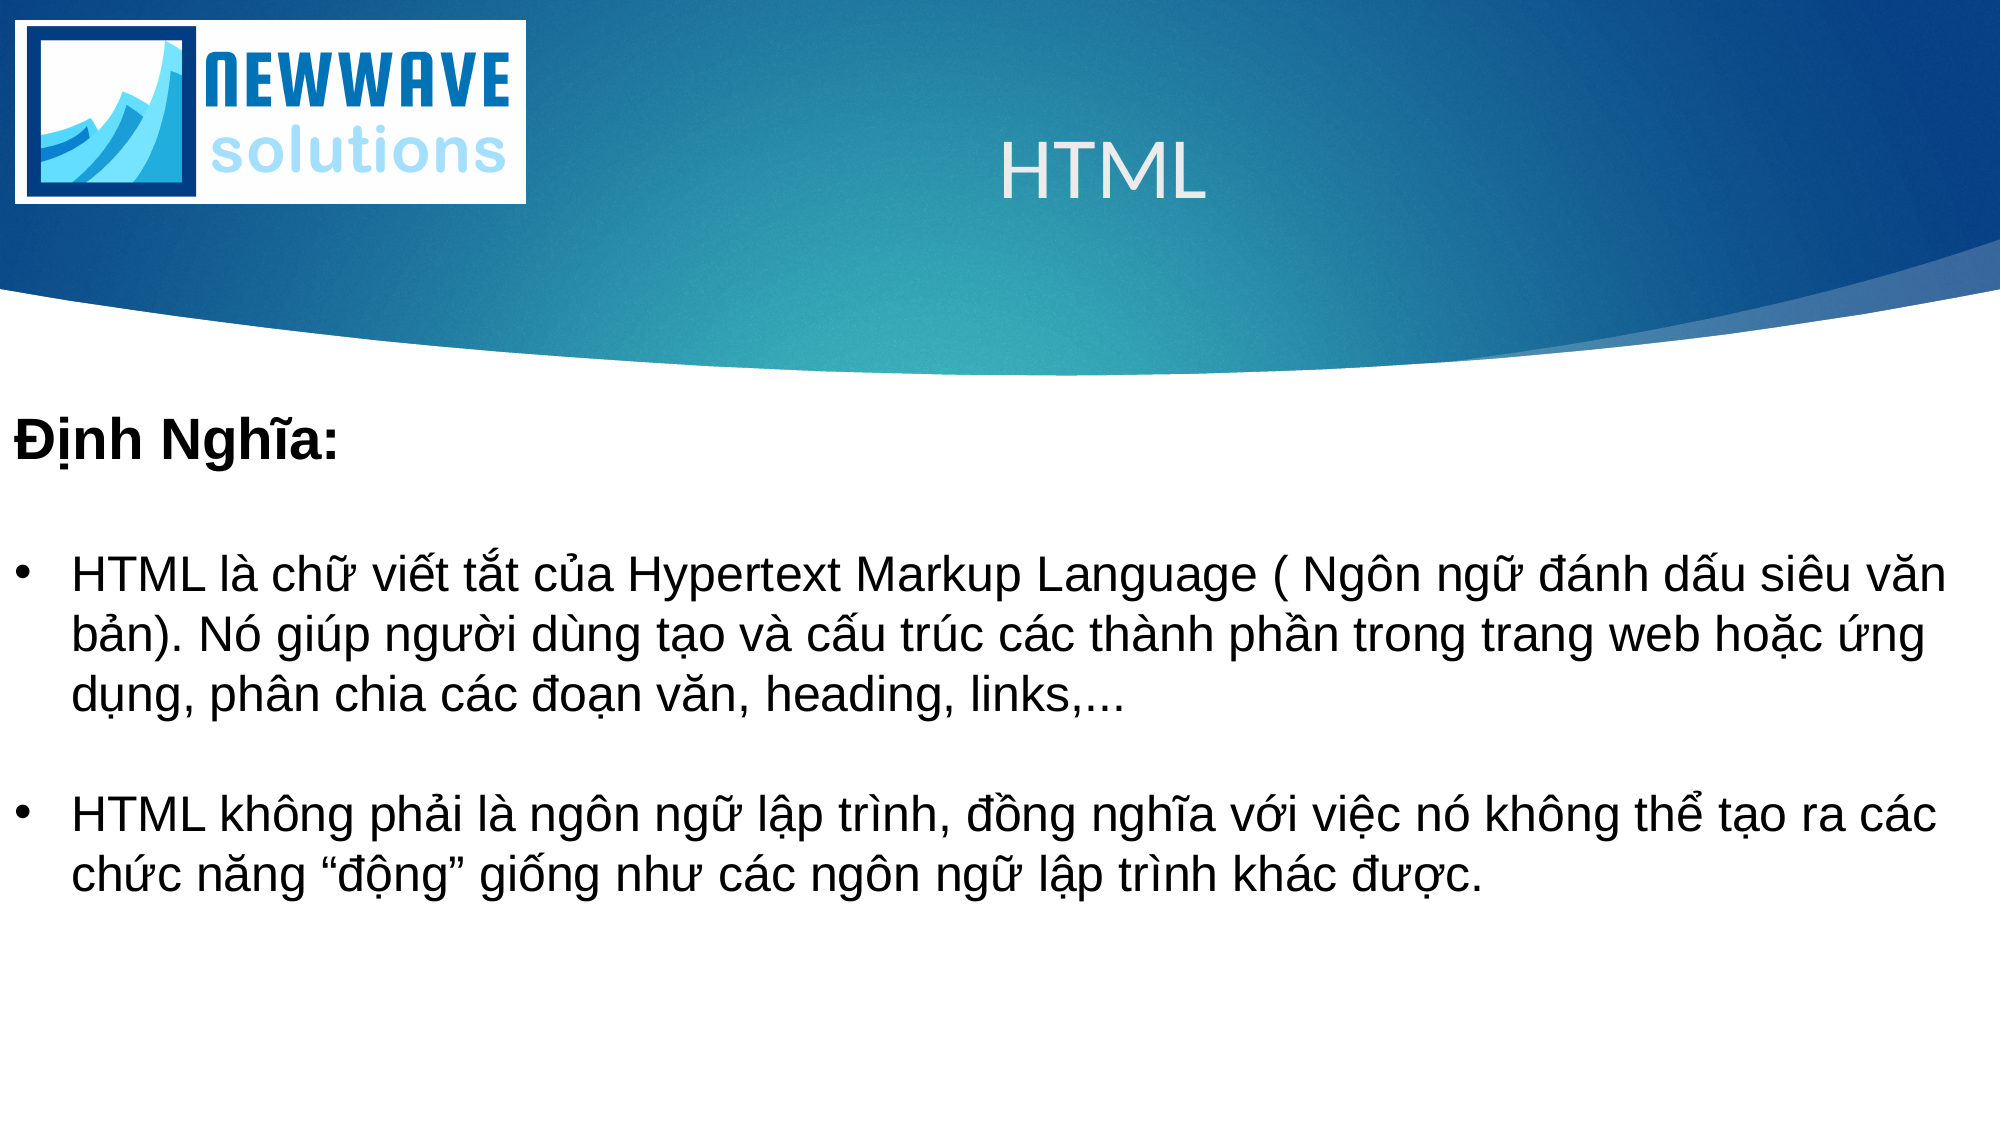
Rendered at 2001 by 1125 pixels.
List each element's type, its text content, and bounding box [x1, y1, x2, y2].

text_box [1453, 239, 2000, 361]
text_box [0, 0, 2000, 375]
text_box HTML [719, 103, 1488, 270]
picture [15, 20, 527, 204]
text_box Định Nghĩa: HTML là chữ viết tắt của Hypertext Markup Language ( Ngôn ngữ đánh dấu siêu văn bản). Nó giúp người dùng tạo và cấu trúc các thành phần trong trang web hoặc ứng dụng, phân chia các đoạn văn, heading, links,... HTML không phải là ngôn ngữ lập trình, đồng nghĩa với việc nó không thể tạo ra các chức năng “động” giống như các ngôn ngữ lập trình khác được. [0, 289, 2000, 1125]
